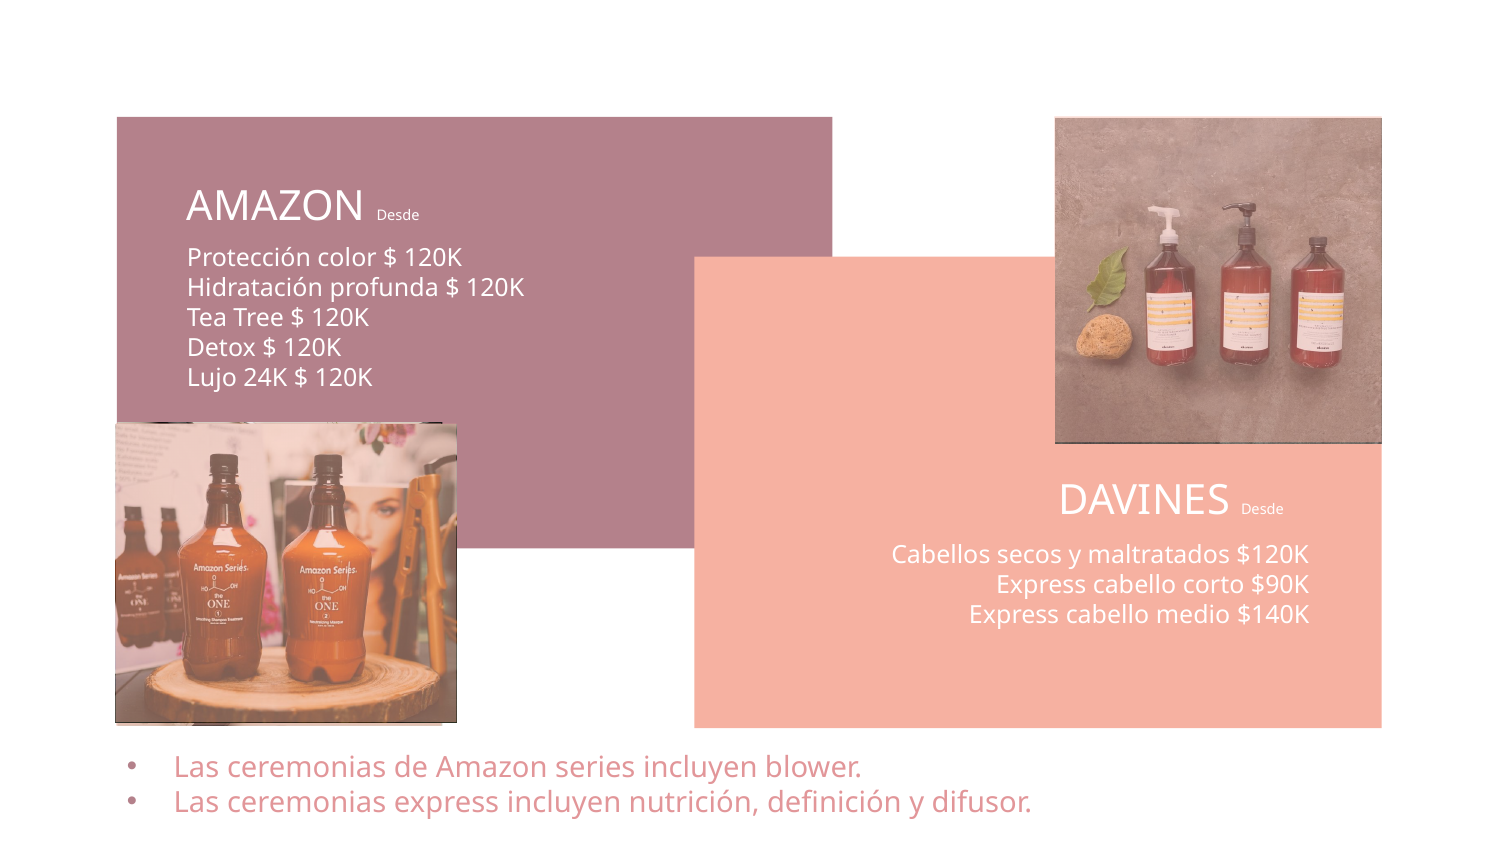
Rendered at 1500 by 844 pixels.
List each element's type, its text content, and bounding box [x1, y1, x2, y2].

subtitle Cabellos secos y maltratados $120K Express cabello corto $90K Express cabello medio $140K [878, 538, 1310, 629]
text_box Las ceremonias de Amazon series incluyen blower. Las ceremonias express incluyen nutrición, definición y difusor. [126, 748, 1377, 831]
subtitle Protección color $ 120K Hidratación profunda $ 120K Tea Tree $ 120K Detox $ 120K Lujo 24K $ 120K [186, 241, 618, 332]
picture [1055, 117, 1382, 445]
title DAVINES Desde [878, 455, 1310, 538]
title AMAZON Desde [186, 159, 624, 250]
picture [115, 423, 457, 723]
